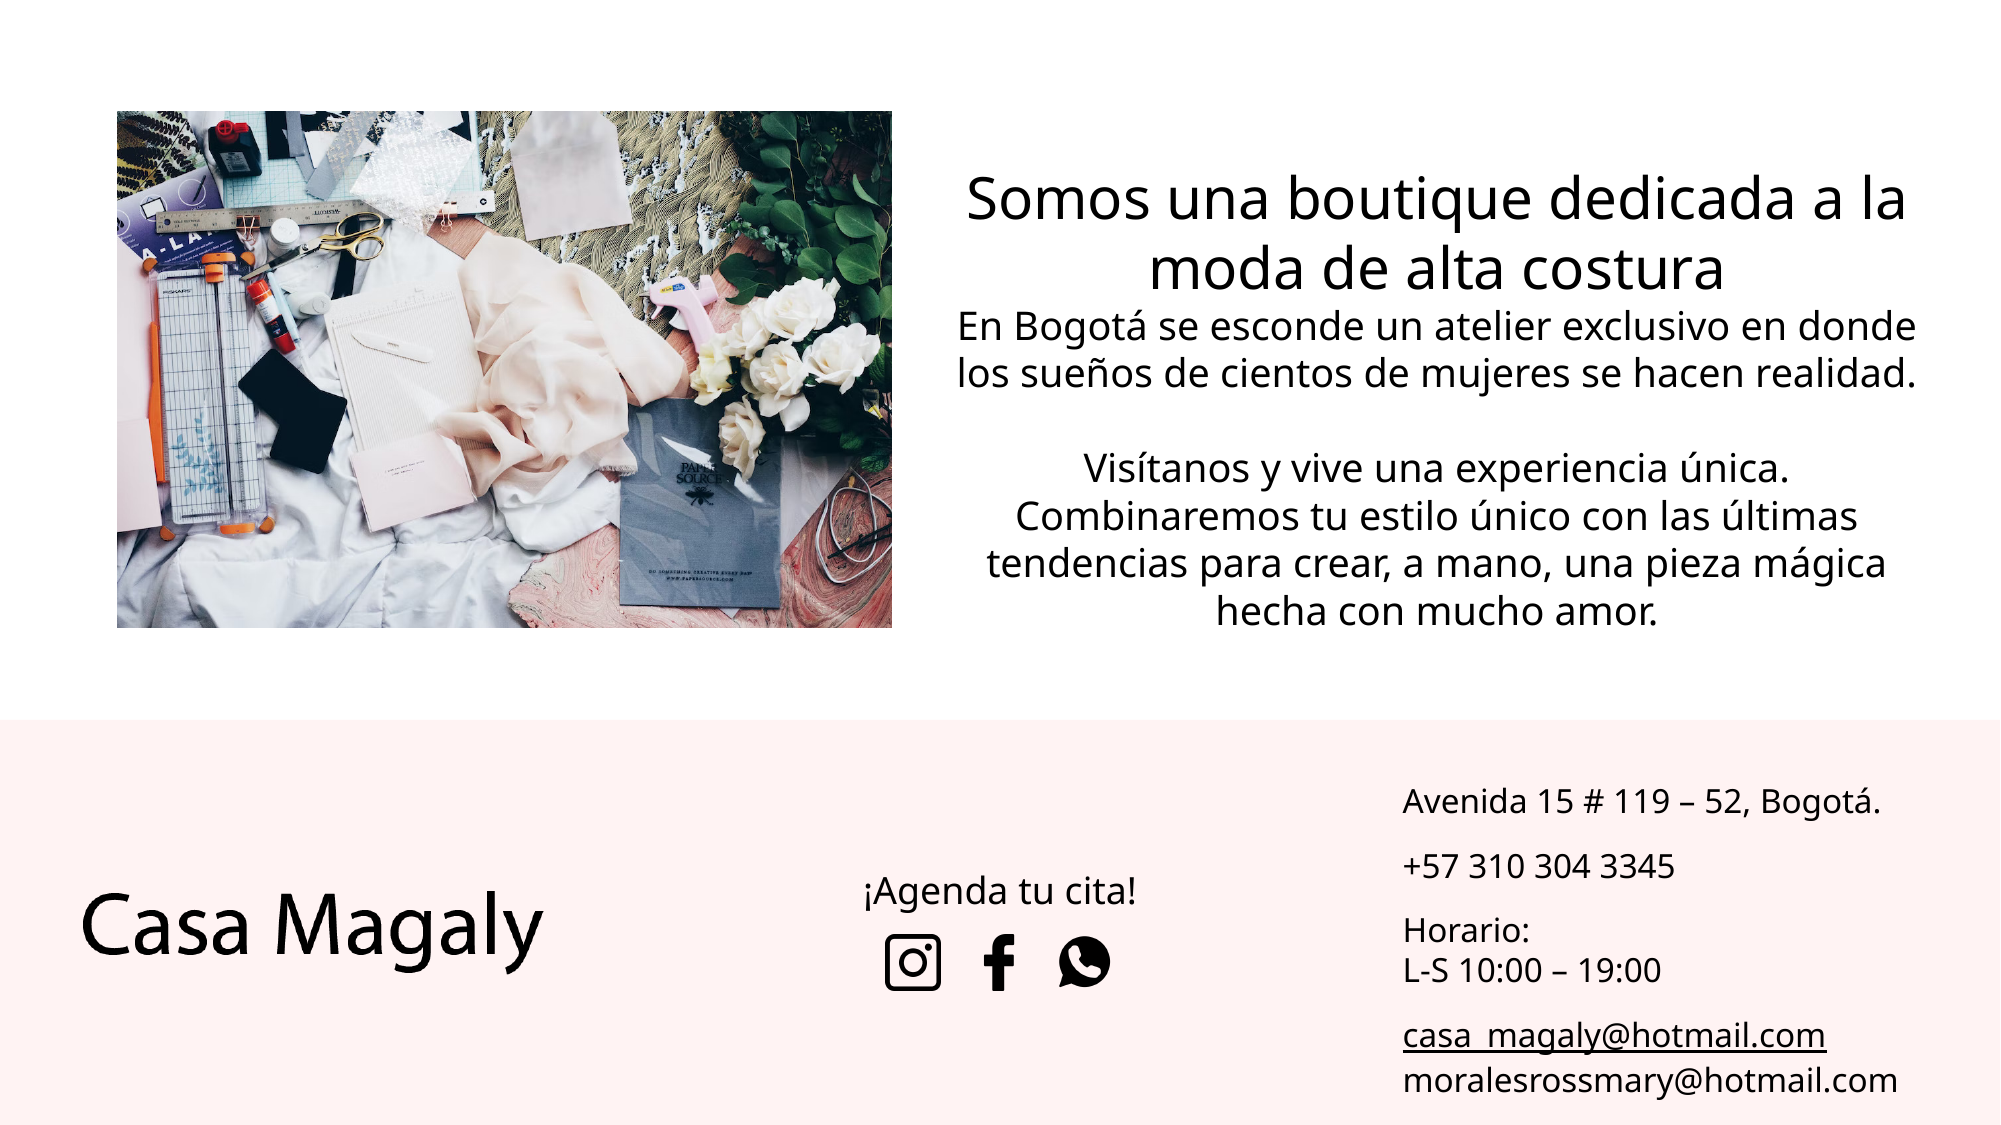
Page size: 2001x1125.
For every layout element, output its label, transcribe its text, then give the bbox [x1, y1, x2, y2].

text_box ¡Agenda tu cita! [794, 859, 1206, 920]
picture [885, 934, 941, 991]
picture [1054, 930, 1115, 992]
text_box [0, 719, 2000, 1125]
text_box Somos una boutique dedicada a la moda de alta costura En Bogotá se esconde un atelier exclusivo en donde los sueños de cientos de mujeres se hacen realidad. Visítanos y vive una experiencia única. Combinaremos tu estilo único con las últimas tendencias para crear, a mano, una pieza mágica hecha con mucho amor. [937, 153, 1938, 641]
picture [971, 934, 1027, 991]
picture [117, 111, 892, 628]
picture [75, 861, 559, 984]
text_box Avenida 15 # 119 – 52, Bogotá. +57 310 304 3345 Horario: L-S 10:00 – 19:00 casa_magaly@hotmail.com moralesrossmary@hotmail.com [1388, 772, 1945, 1107]
